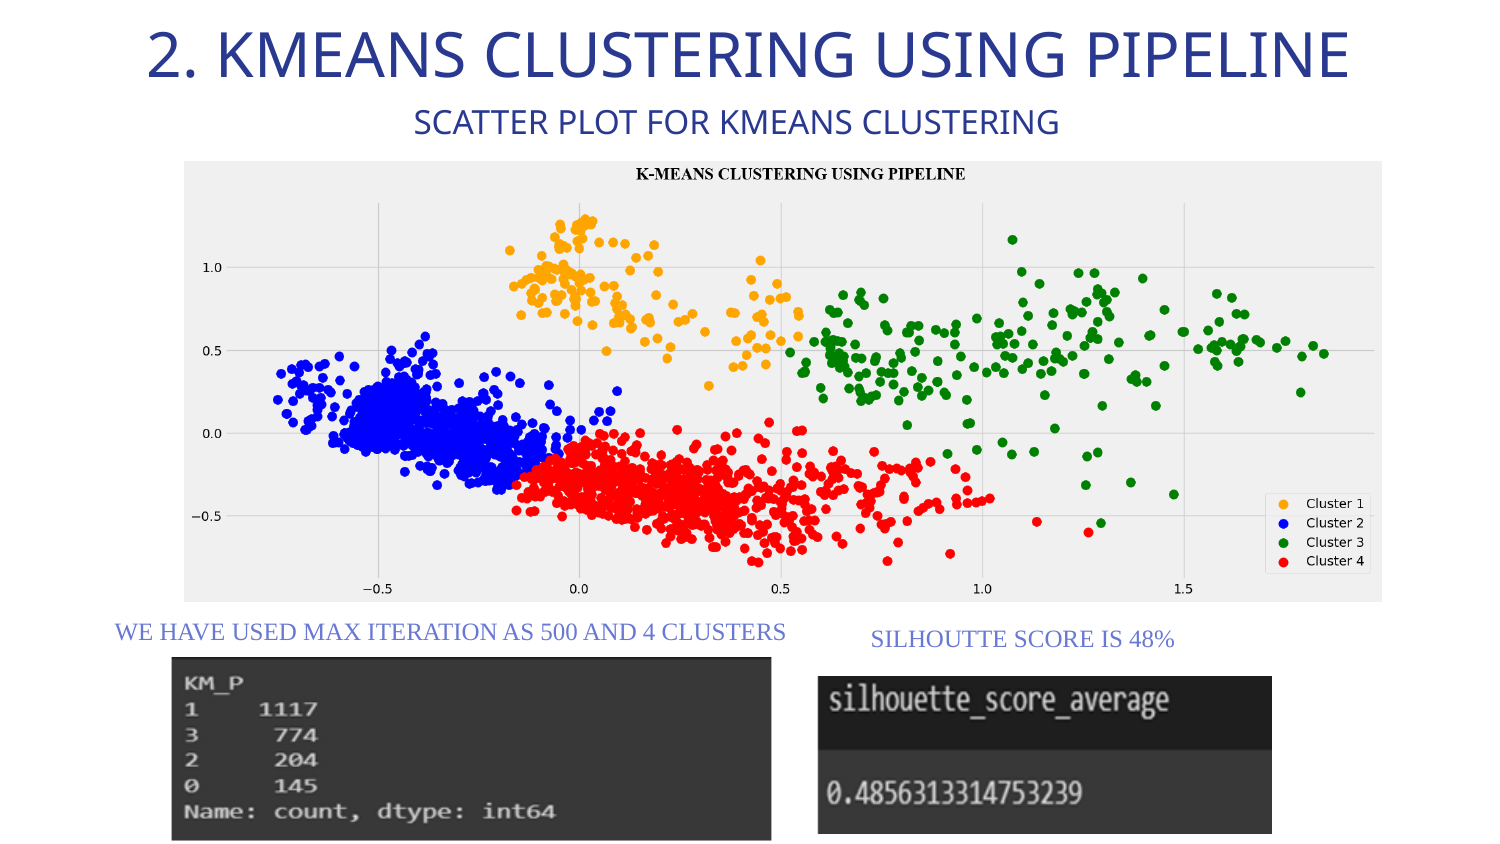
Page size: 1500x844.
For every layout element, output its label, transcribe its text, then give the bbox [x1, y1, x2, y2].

title SCATTER PLOT FOR KMEANS CLUSTERING [398, 100, 1089, 151]
text_box SILHOUTTE SCORE IS 48% [855, 614, 1199, 660]
picture [161, 657, 781, 844]
picture [801, 675, 1273, 835]
picture [183, 160, 1382, 602]
text_box 2. KMEANS CLUSTERING USING PIPELINE [51, 0, 1449, 100]
text_box WE HAVE USED MAX ITERATION AS 500 AND 4 CLUSTERS [99, 607, 861, 653]
